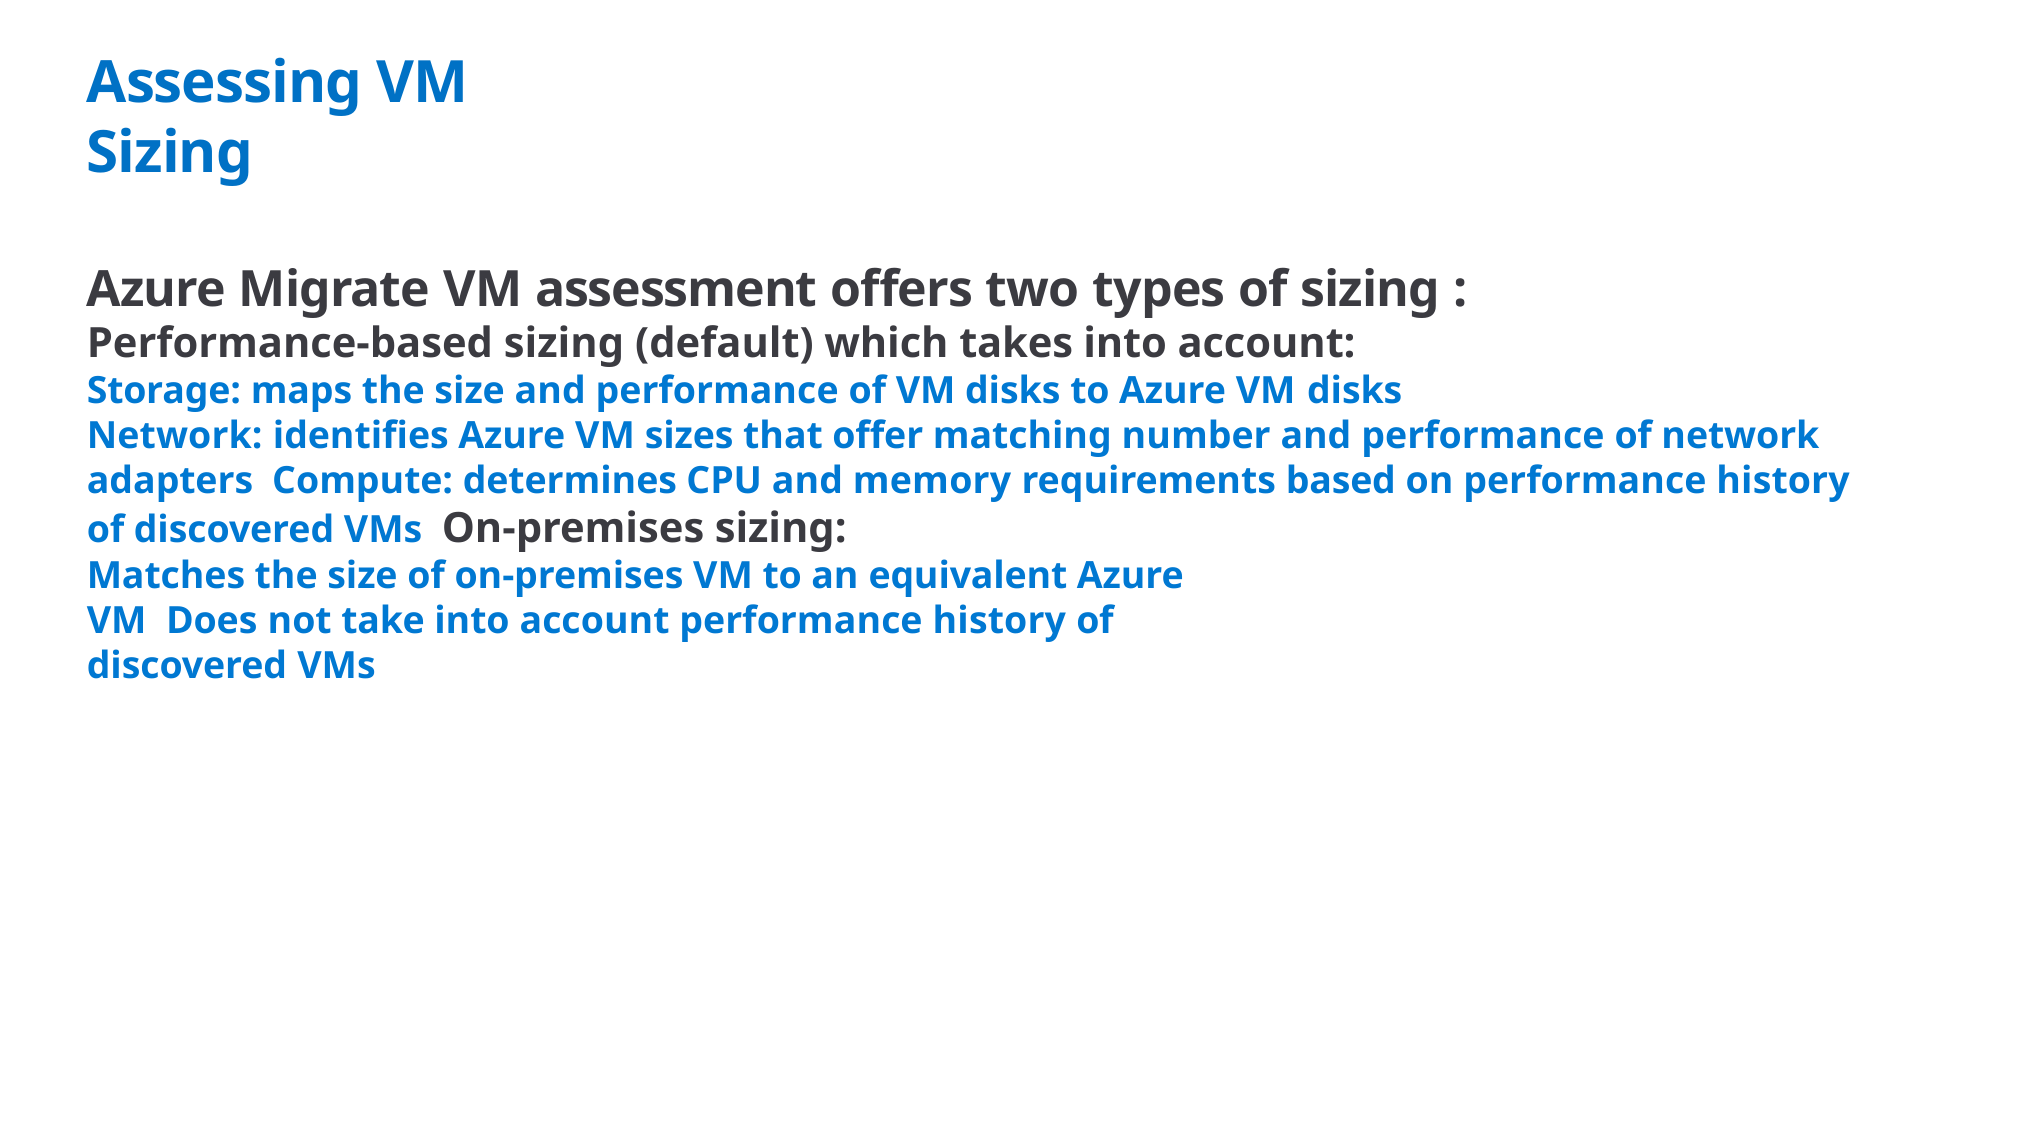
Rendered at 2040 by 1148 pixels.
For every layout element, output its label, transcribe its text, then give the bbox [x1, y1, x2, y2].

title Assessing VM Sizing [84, 42, 609, 237]
text_box Azure Migrate VM assessment offers two types of sizing : Performance-based sizing (default) which takes into account: Storage: maps the size and performance of VM disks to Azure VM disks Network: identifies Azure VM sizes that offer matching number and performance of network adapters Compute: determines CPU and memory requirements based on performance history of discovered VMs On-premises sizing: Matches the size of on-premises VM to an equivalent Azure VM Does not take into account performance history of discovered VMs [84, 253, 1851, 687]
